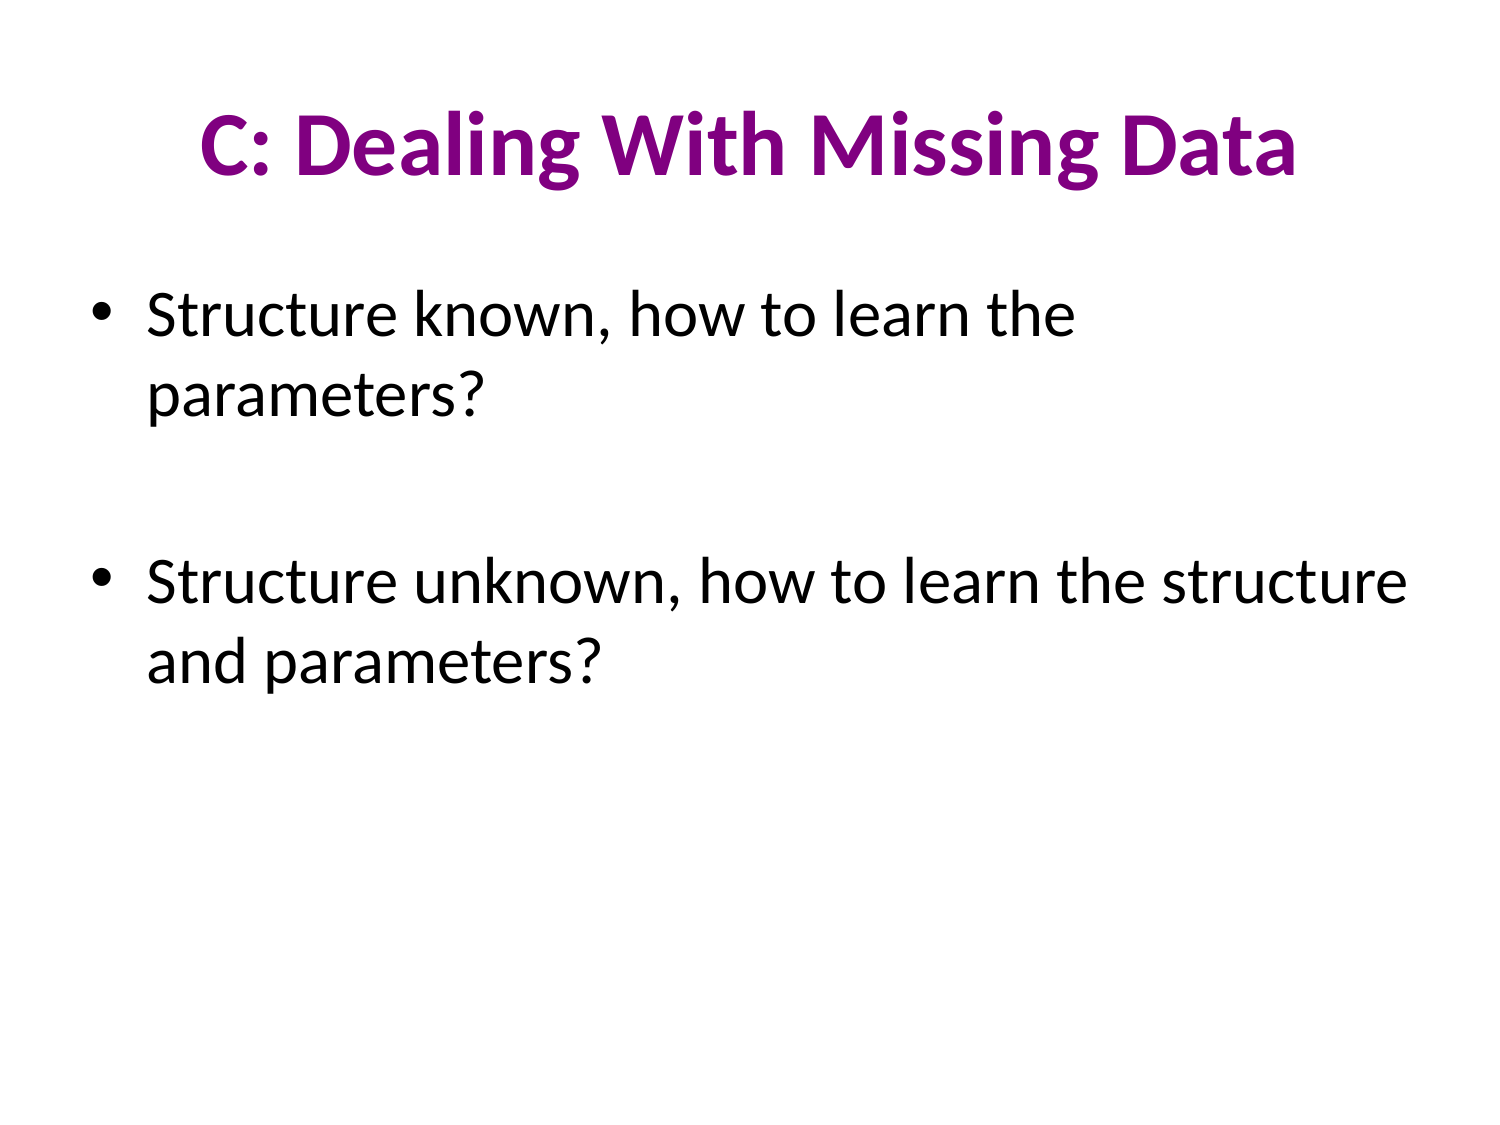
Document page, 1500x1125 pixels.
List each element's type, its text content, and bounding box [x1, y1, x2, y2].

title C: Dealing With Missing Data [75, 45, 1425, 233]
list Structure known, how to learn the parameters? Structure unknown, how to learn the structure and parameters? [75, 262, 1425, 1005]
